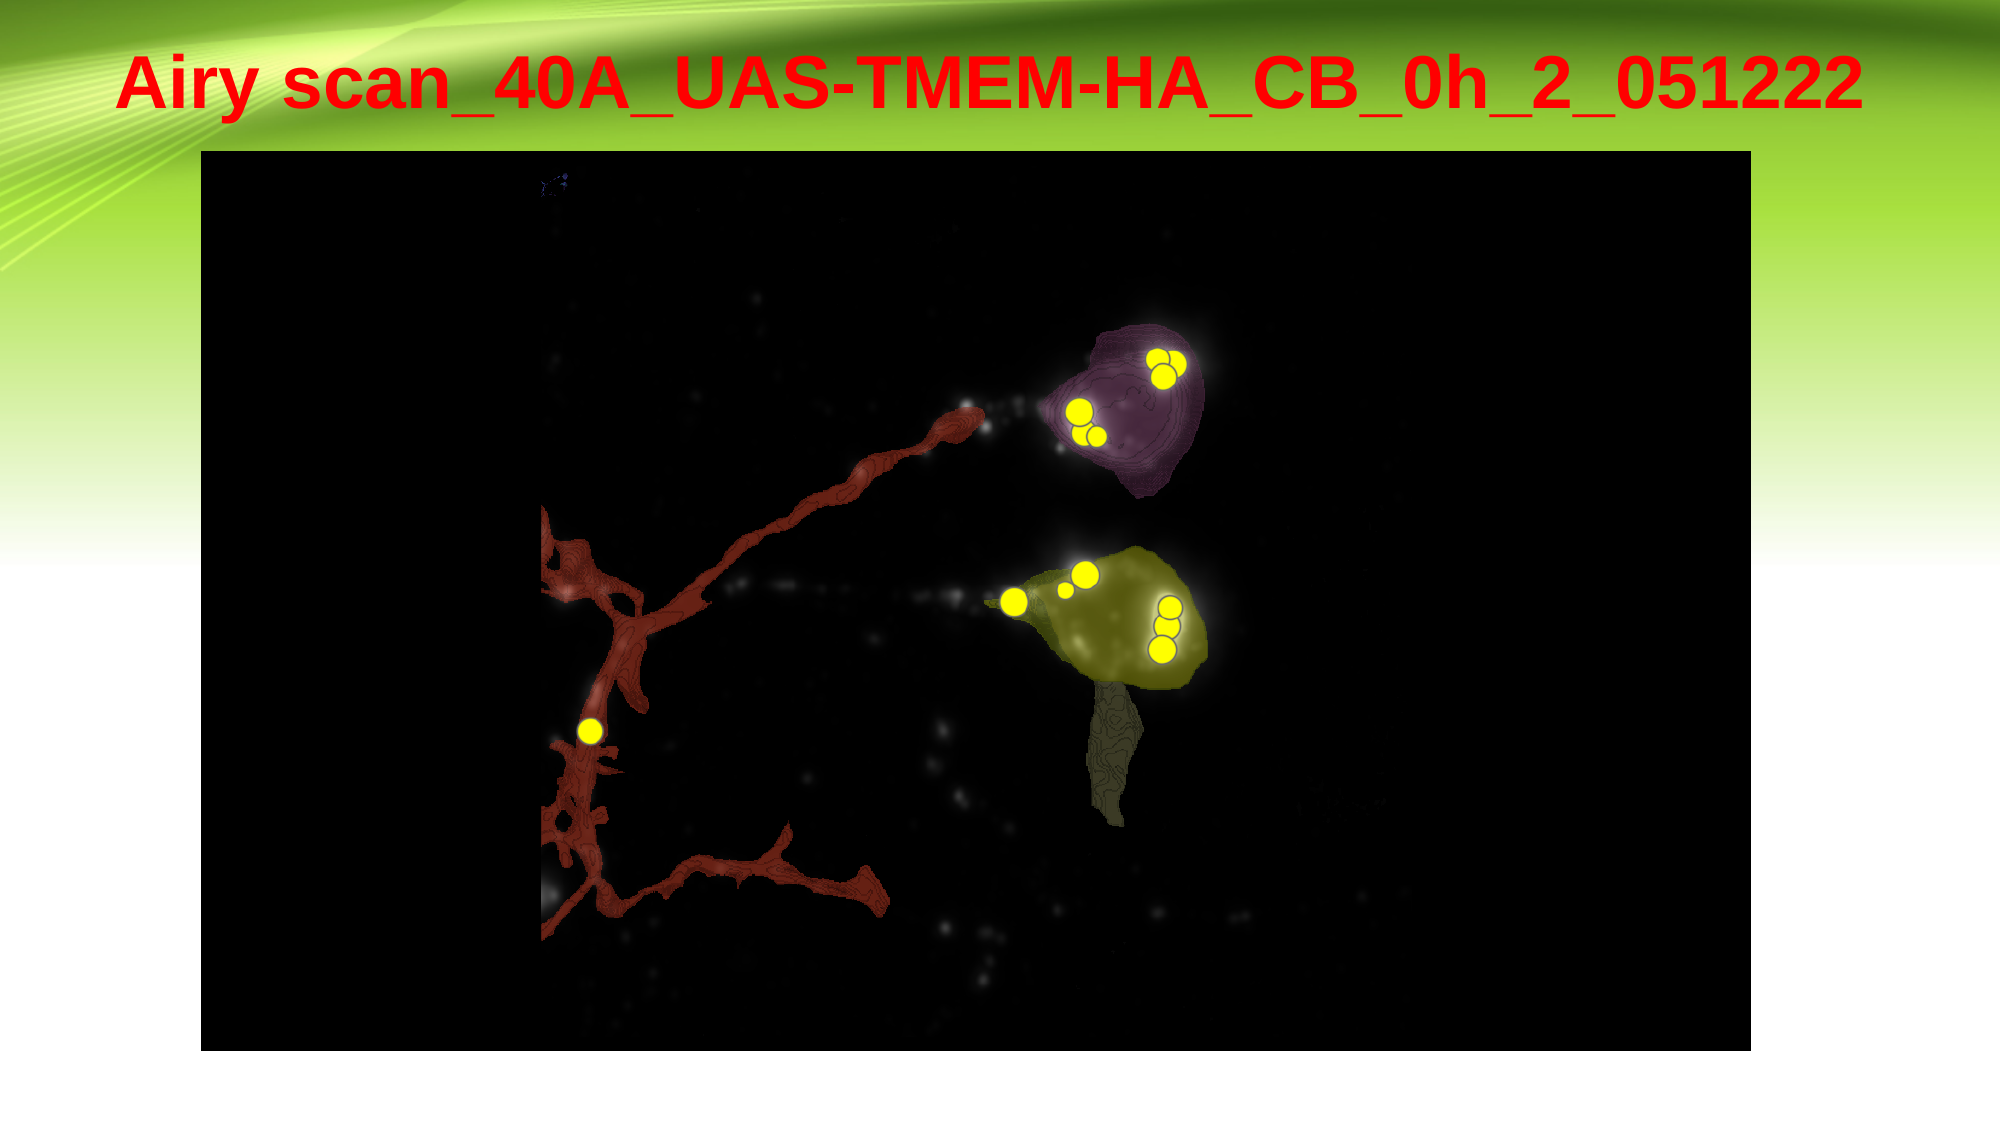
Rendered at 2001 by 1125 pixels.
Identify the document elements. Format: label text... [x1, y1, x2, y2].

title Airy scan_40A_UAS-TMEM-HA_CB_0h_2_051222 [99, 30, 1901, 127]
picture [0, 0, 2000, 1125]
